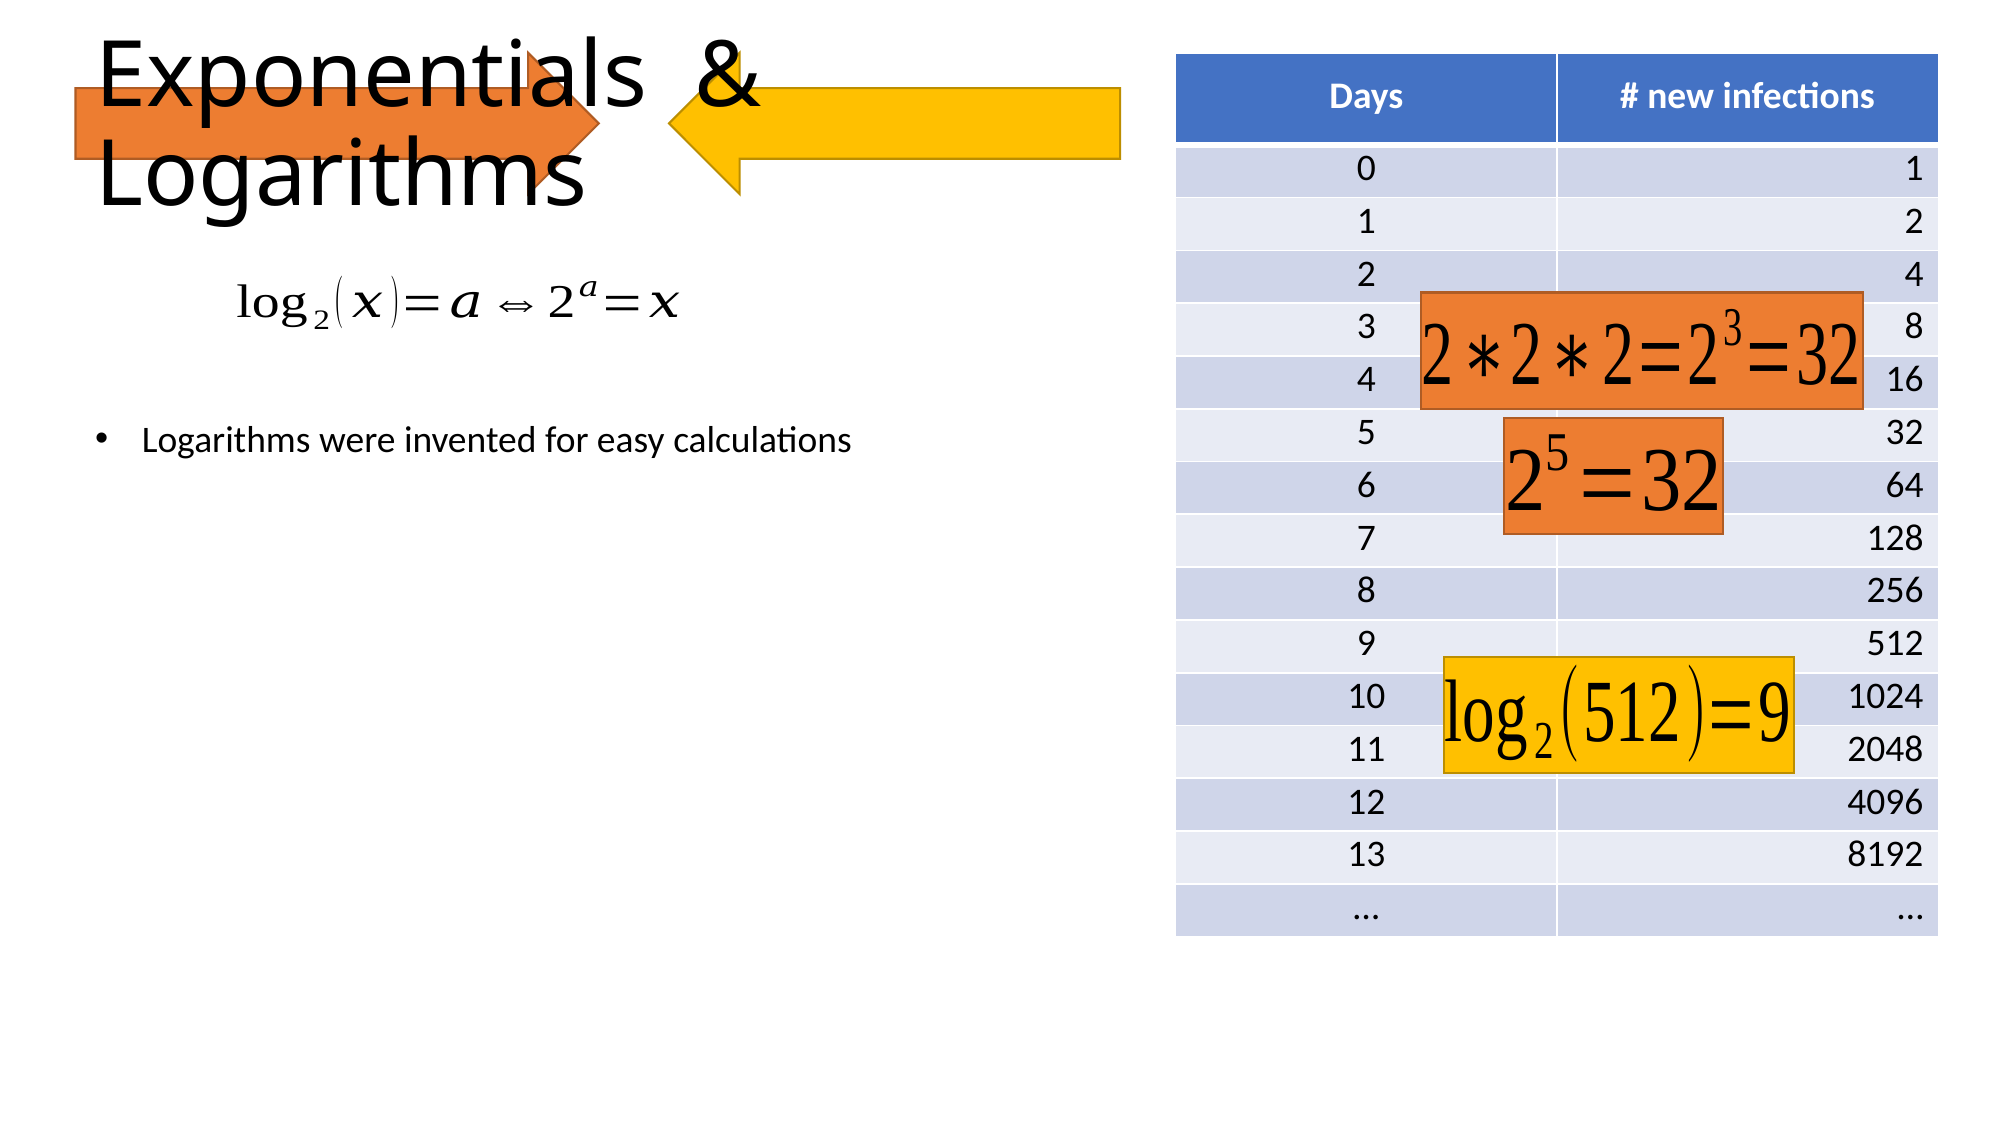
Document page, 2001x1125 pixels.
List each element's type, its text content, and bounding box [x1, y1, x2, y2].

table_cell … [1176, 885, 1556, 936]
text_box Logarithms were invented for easy calculations [80, 407, 868, 513]
table_cell 13 [1176, 832, 1556, 883]
table_cell 2048 [1558, 726, 1938, 777]
table_cell 8 [1176, 568, 1556, 619]
table_cell 8 [1864, 304, 1938, 355]
table_header Days [1176, 54, 1556, 142]
table_cell 64 [1724, 462, 1938, 513]
table_cell 10 [1176, 674, 1443, 725]
table_cell 0 [1176, 148, 1556, 197]
table_cell 4096 [1558, 779, 1938, 830]
table_cell 512 [1558, 621, 1938, 672]
table_cell 11 [1176, 726, 1556, 777]
table_header # new infections [1558, 54, 1938, 142]
table_cell 128 [1558, 515, 1938, 566]
table_cell 2 [1176, 251, 1556, 302]
table_cell 4 [1176, 357, 1420, 408]
table_cell … [1558, 885, 1938, 936]
title Exponentials & Logarithms [80, 17, 1156, 235]
table_cell 5 [1176, 410, 1556, 461]
table_cell 1024 [1795, 674, 1938, 725]
table_cell 1 [1558, 148, 1938, 197]
table_cell 6 [1176, 462, 1503, 513]
table_cell 8192 [1558, 832, 1938, 883]
table_cell 2 [1558, 198, 1938, 250]
table_cell 1 [1176, 198, 1556, 250]
table_cell 16 [1864, 357, 1938, 408]
table_cell 12 [1176, 779, 1556, 830]
table_cell 4 [1558, 251, 1938, 302]
table_cell 32 [1558, 410, 1938, 461]
table_cell 7 [1176, 515, 1556, 566]
table_cell 256 [1558, 568, 1938, 619]
table_cell 9 [1176, 621, 1556, 672]
text_box [74, 87, 80, 160]
table_cell 3 [1176, 304, 1420, 355]
